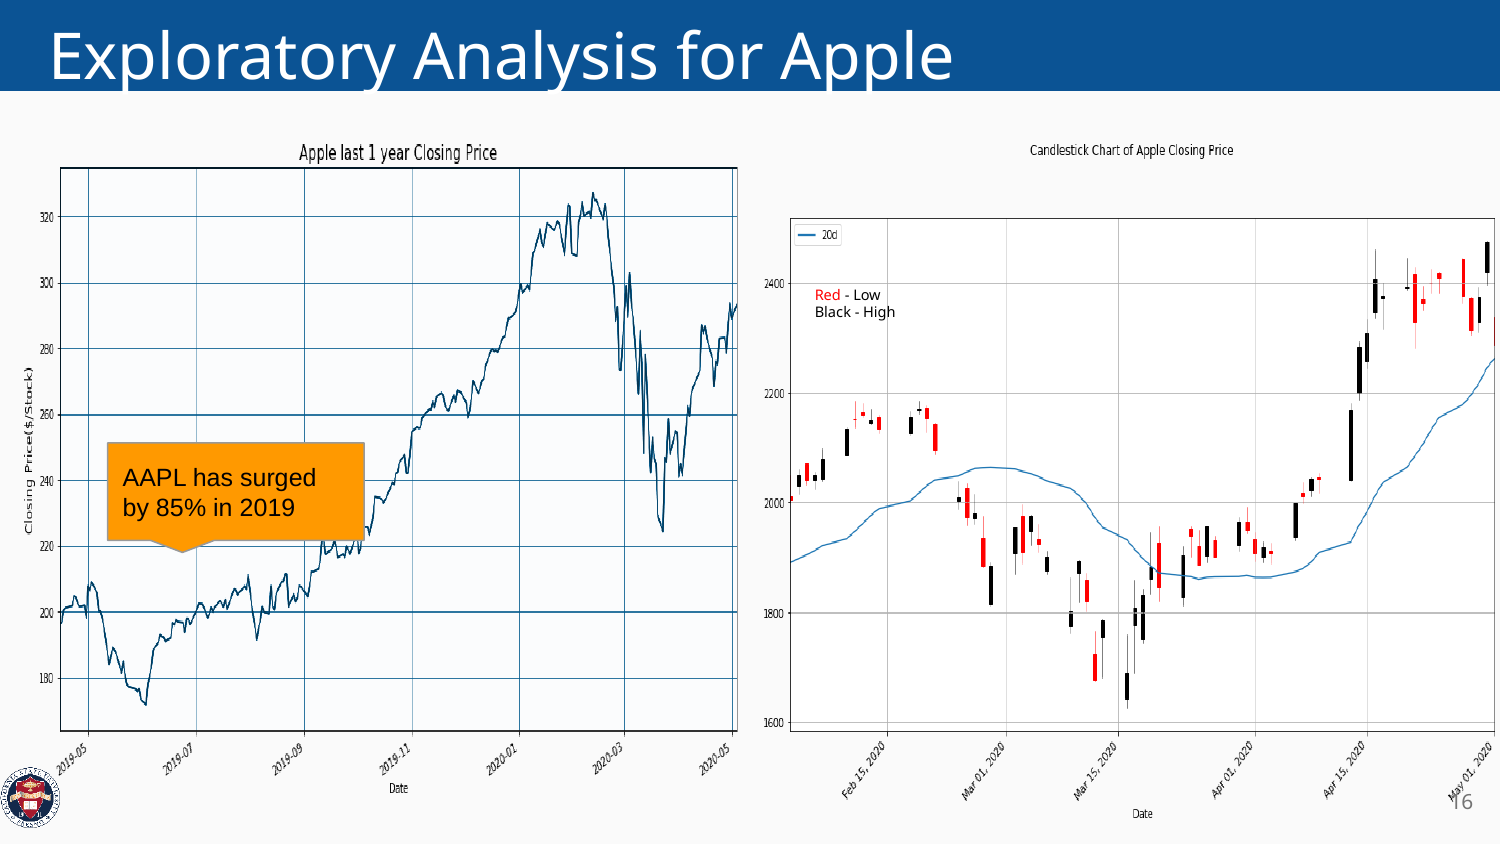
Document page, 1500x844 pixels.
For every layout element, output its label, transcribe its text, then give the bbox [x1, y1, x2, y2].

picture [0, 136, 743, 829]
picture [757, 136, 1500, 829]
text_box Exploratory Analysis for Apple [0, 0, 1500, 91]
